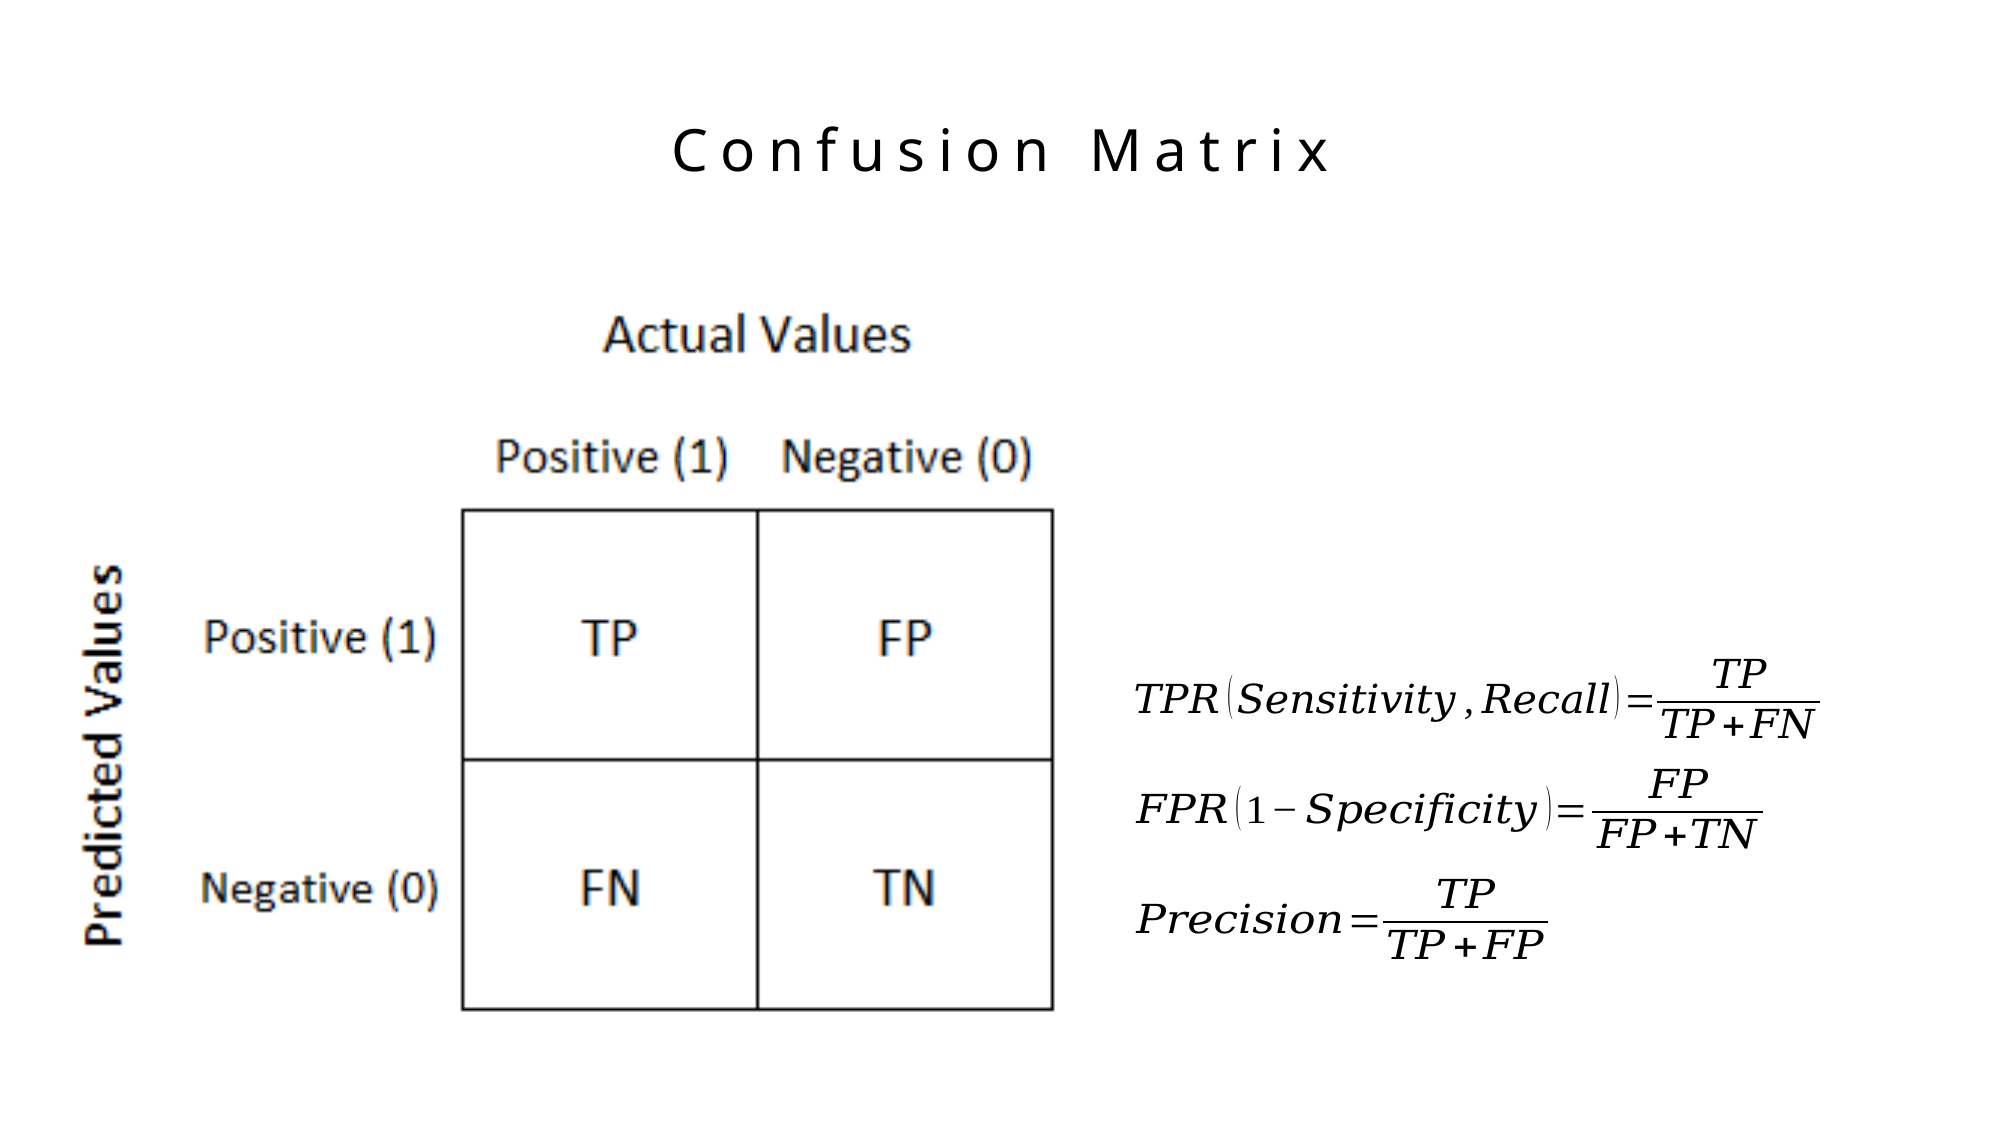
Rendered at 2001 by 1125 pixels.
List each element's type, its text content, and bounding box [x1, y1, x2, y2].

picture [11, 236, 1082, 1039]
text_box Confusion Matrix [656, 105, 1344, 191]
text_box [1133, 652, 1823, 970]
